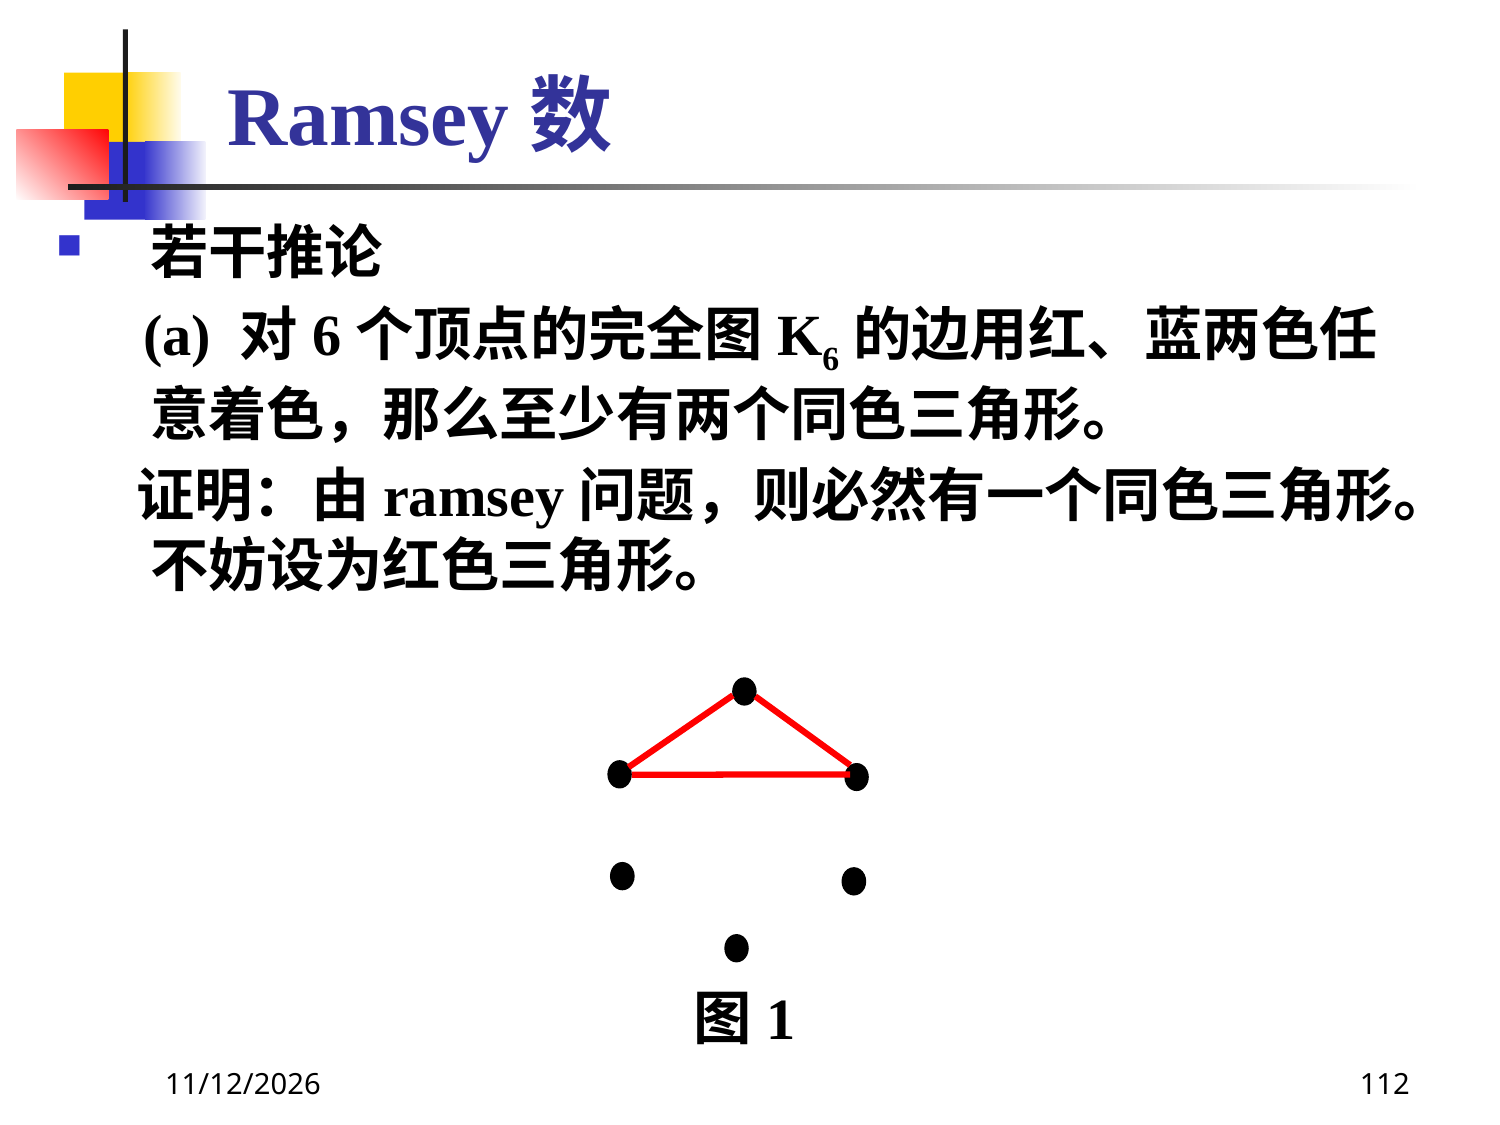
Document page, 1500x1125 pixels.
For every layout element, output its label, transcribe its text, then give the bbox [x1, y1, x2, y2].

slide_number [149, 1037, 463, 1113]
title Ramsey数 [212, 24, 1261, 170]
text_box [607, 677, 869, 962]
text_box 图1 [679, 973, 821, 1059]
list 若干推论 (a) 对6个顶点的完全图K6的边用红、蓝两色任意着色，那么至少有两个同色三角形。 证明：由ramsey问题，则必然有一个同色三角形。不妨设为红色三角形。 [41, 208, 1423, 611]
slide_number 112 [1112, 1037, 1426, 1113]
